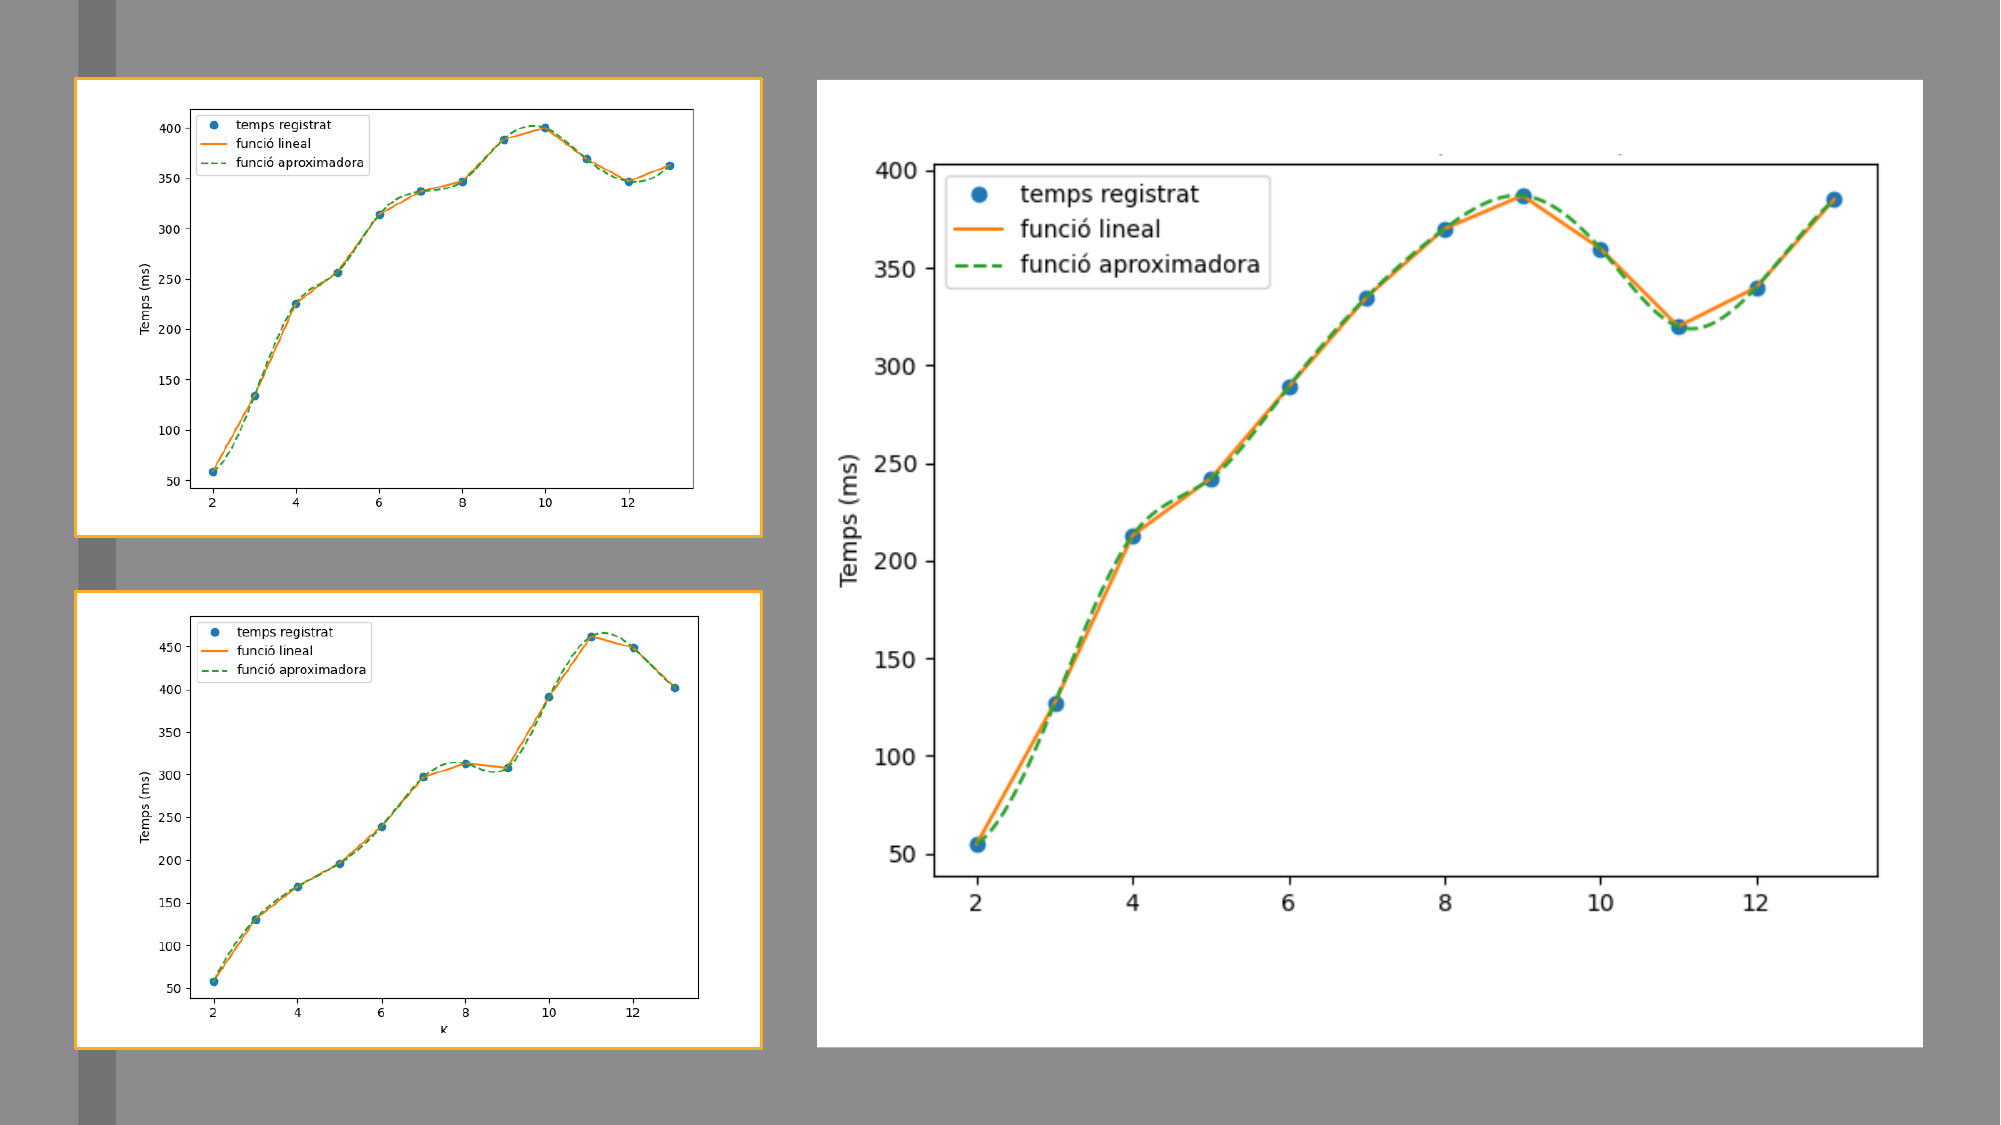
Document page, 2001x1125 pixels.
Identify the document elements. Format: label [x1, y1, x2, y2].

picture [135, 104, 702, 511]
picture [837, 154, 1889, 918]
picture [135, 614, 711, 1033]
text_box [73, 76, 764, 539]
text_box [0, 0, 2000, 1125]
text_box [73, 588, 764, 1051]
text_box [814, 77, 1926, 1050]
